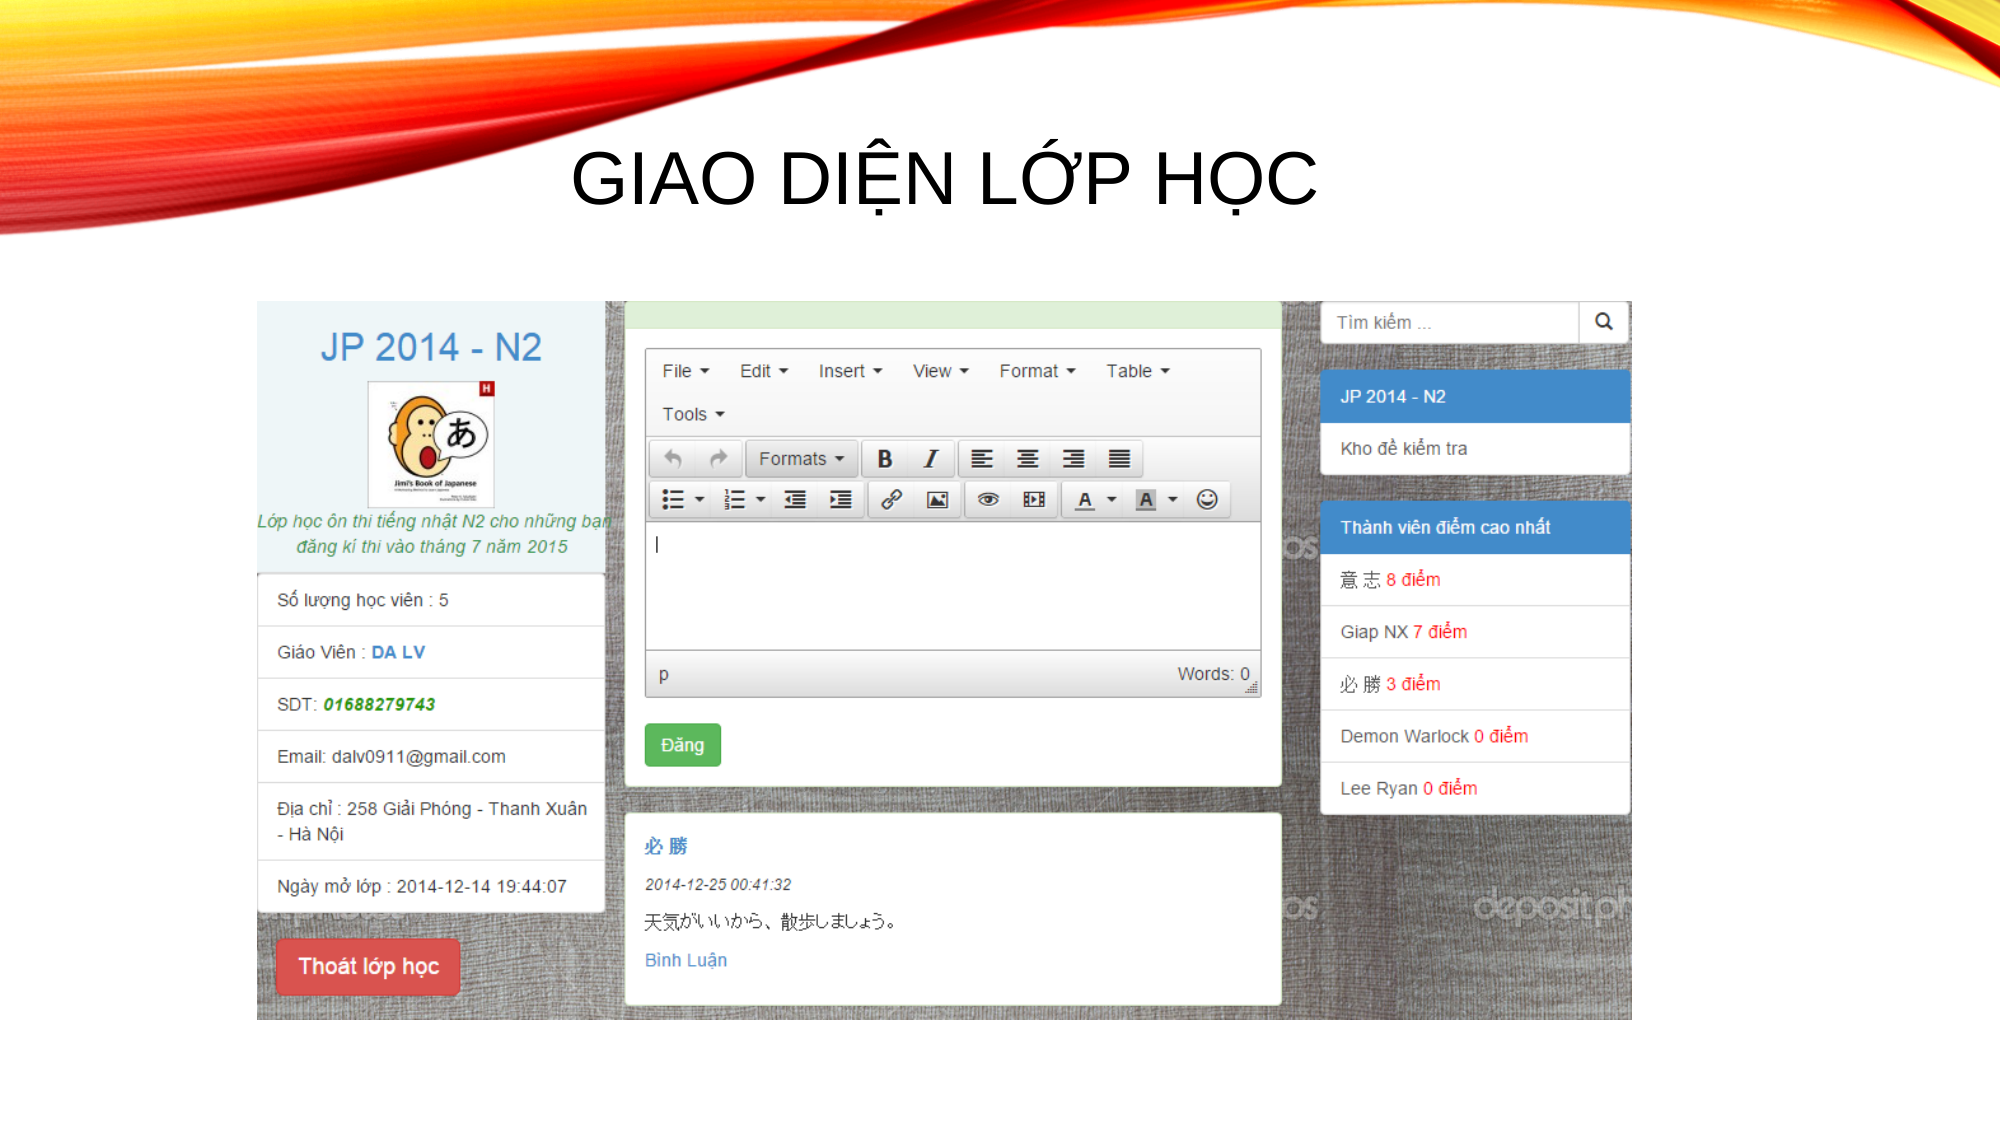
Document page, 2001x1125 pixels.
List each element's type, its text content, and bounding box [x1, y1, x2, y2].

picture [0, 0, 2000, 237]
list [257, 301, 1632, 1021]
title Giao diện lớp học [259, 88, 1632, 272]
